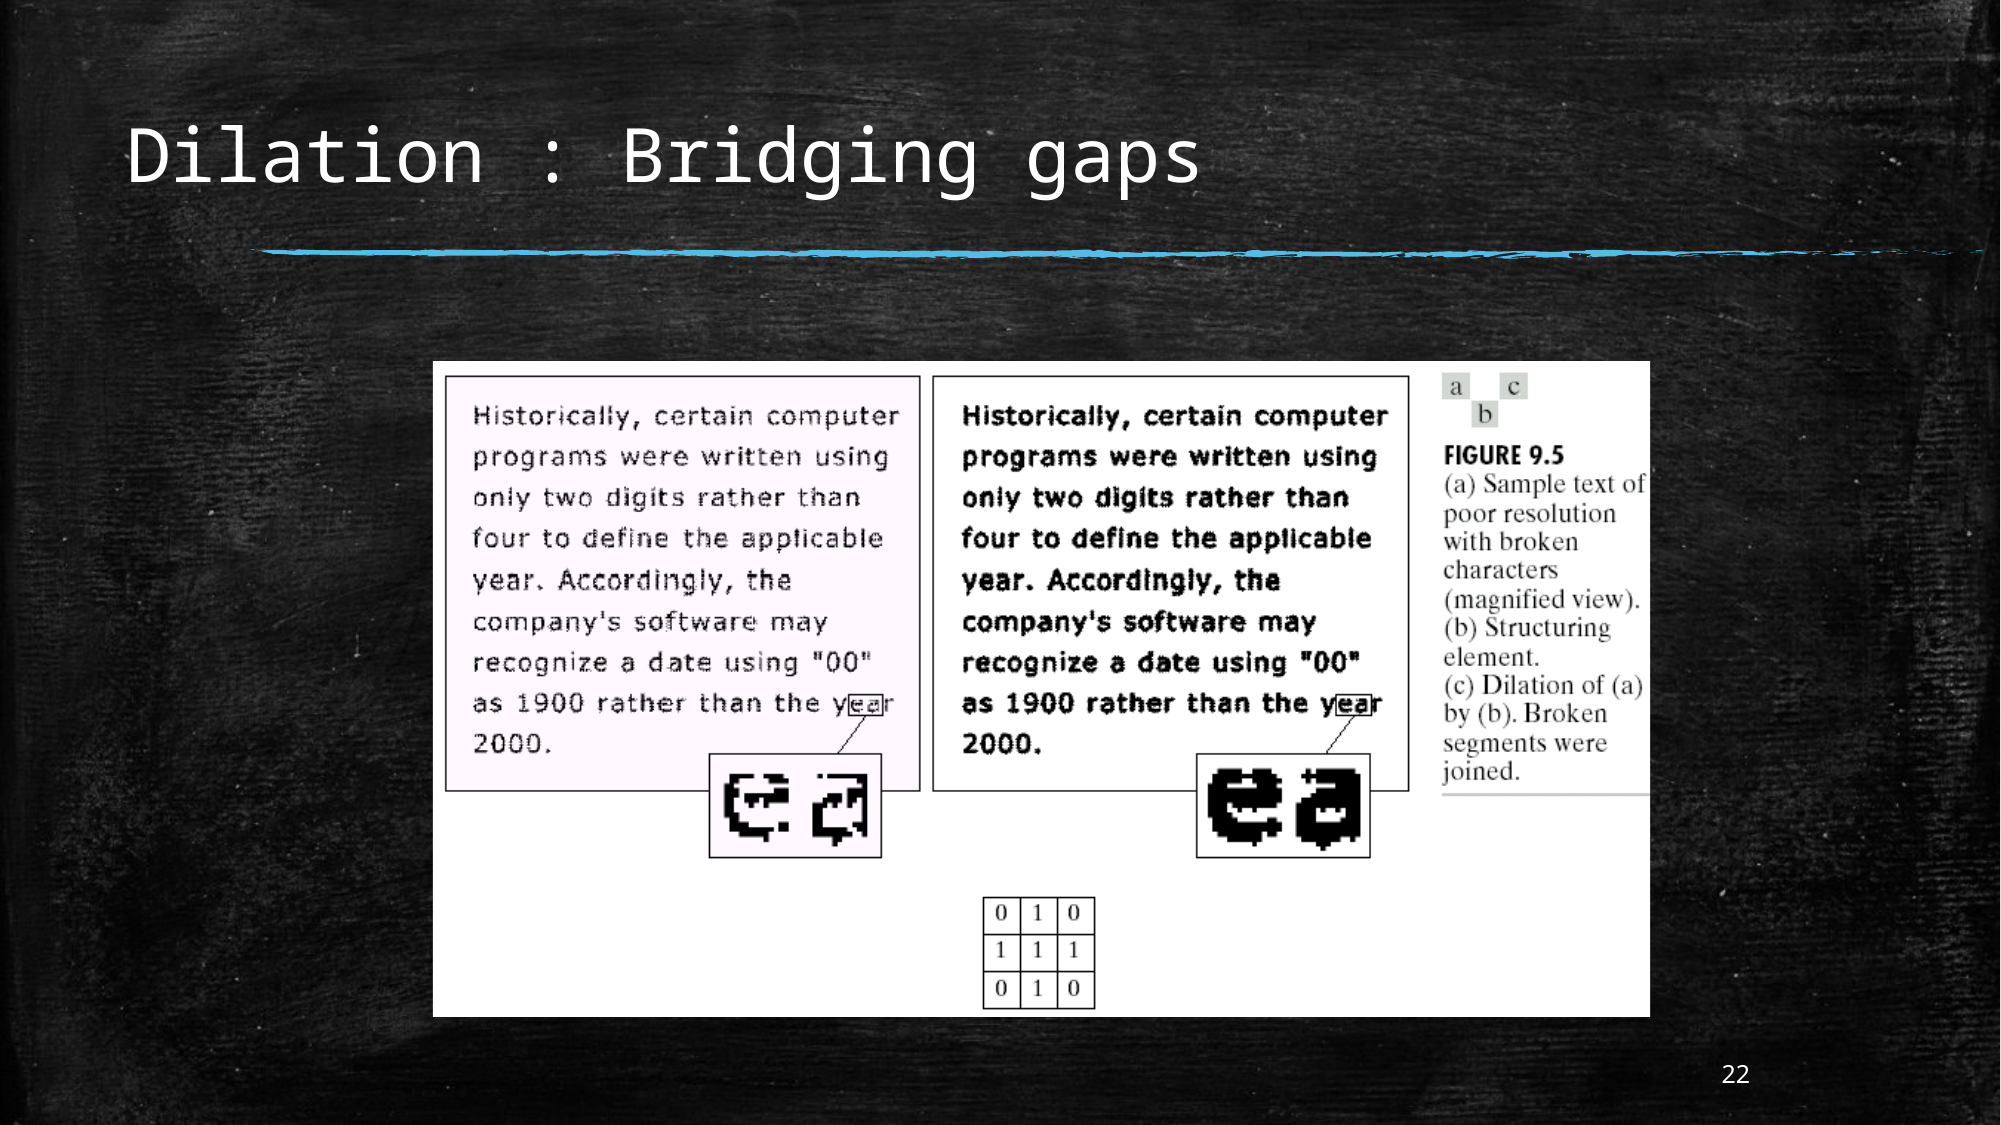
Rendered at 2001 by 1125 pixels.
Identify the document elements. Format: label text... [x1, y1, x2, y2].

title Dilation : Bridging gaps [124, 7, 1450, 198]
text_box [432, 361, 1651, 1017]
slide_number 22 [1562, 743, 1751, 1125]
